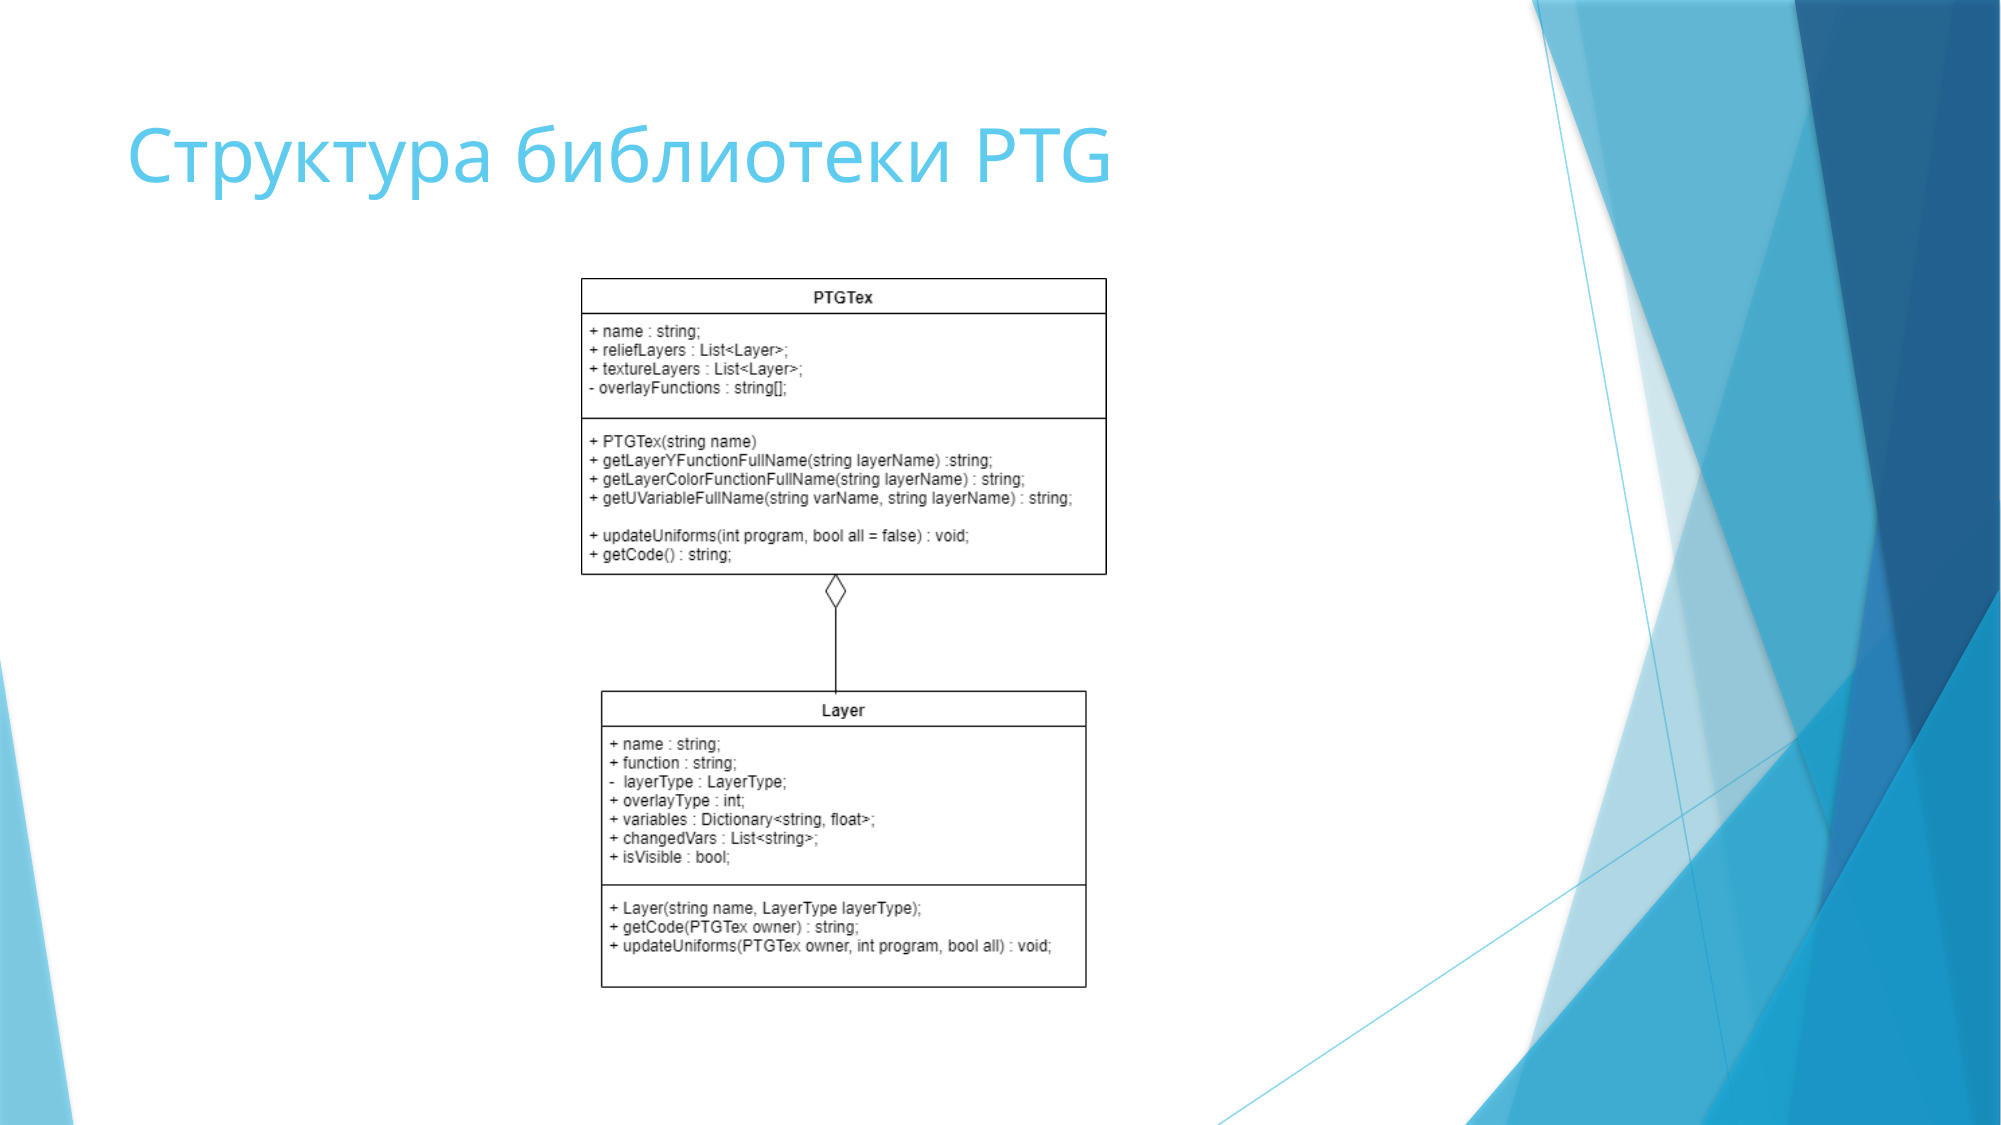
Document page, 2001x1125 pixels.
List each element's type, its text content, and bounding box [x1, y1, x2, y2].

title Структура библиотеки PTG [111, 99, 1522, 317]
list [581, 278, 1107, 992]
